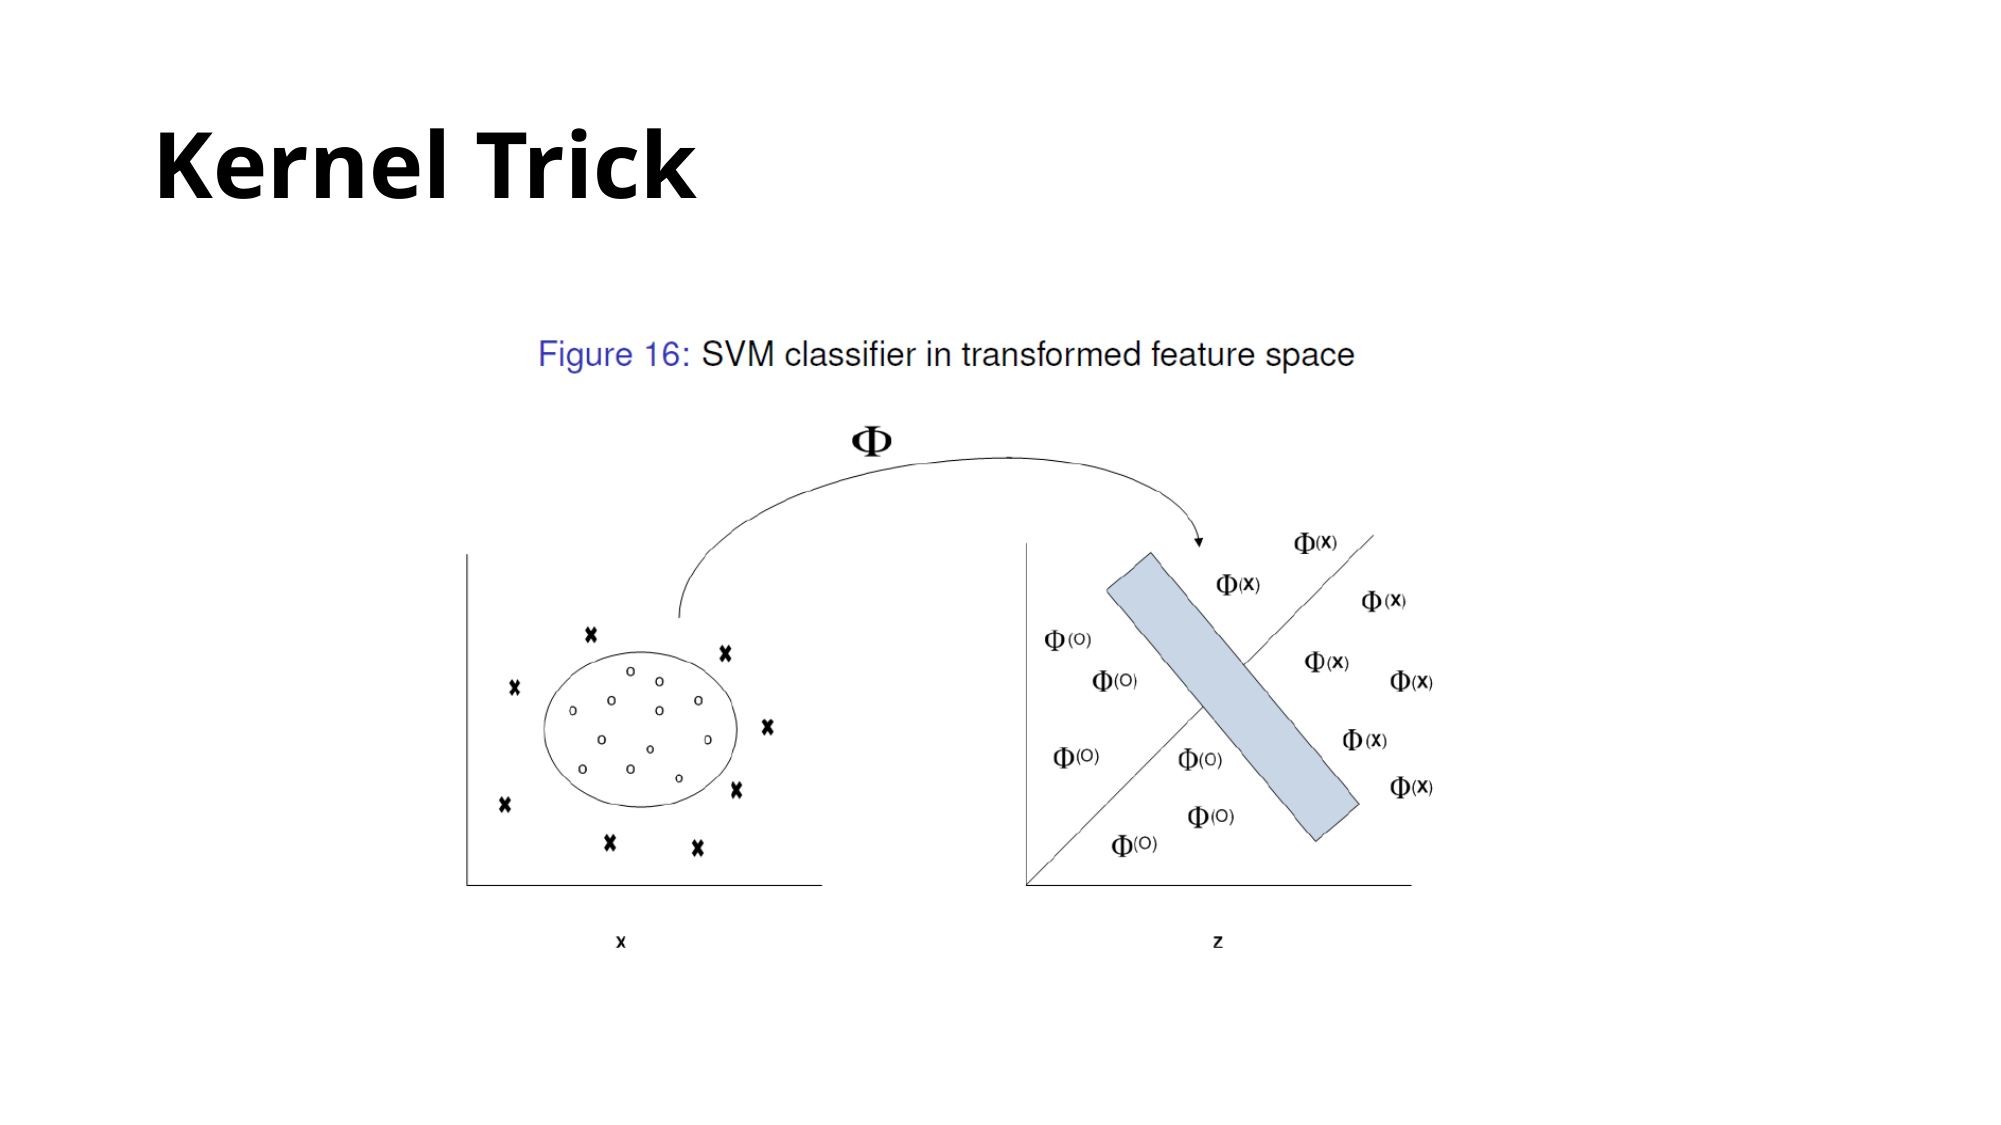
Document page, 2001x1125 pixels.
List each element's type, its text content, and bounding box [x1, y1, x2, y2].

title Kernel Trick [137, 59, 1863, 278]
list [446, 334, 1554, 979]
